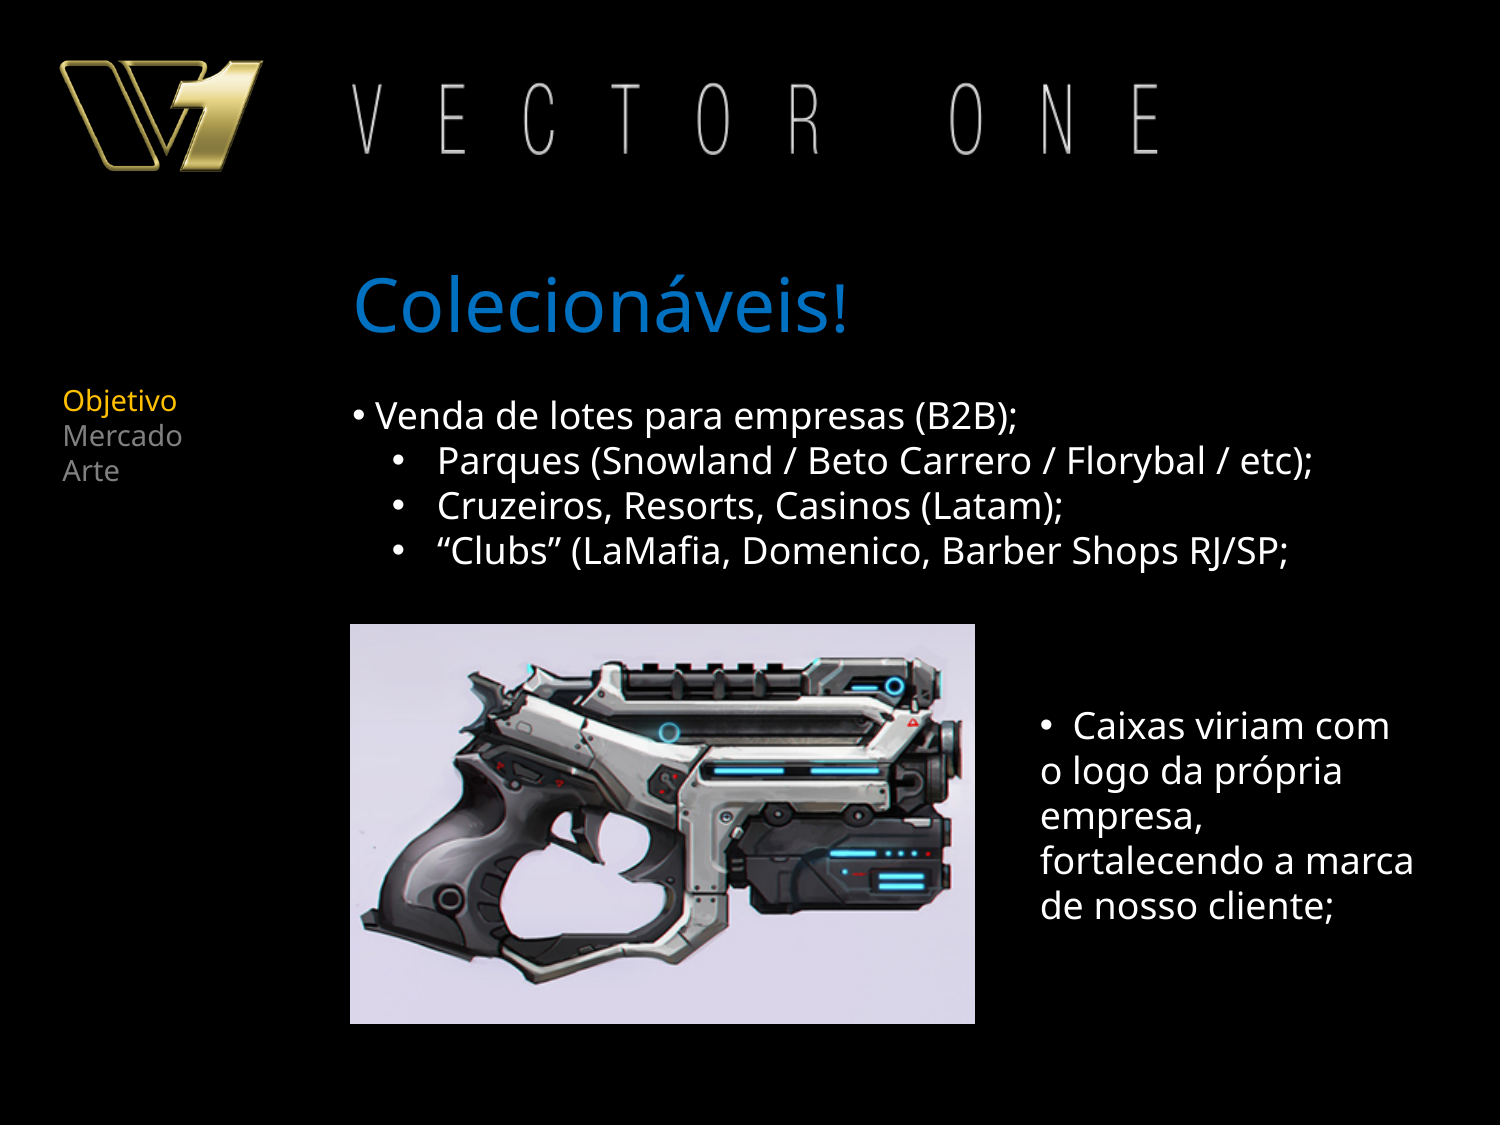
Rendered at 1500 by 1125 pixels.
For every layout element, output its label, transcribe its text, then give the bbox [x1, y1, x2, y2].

picture [312, 49, 1201, 193]
text_box Caixas viriam com o logo da própria empresa, fortalecendo a marca de nosso cliente; [1025, 649, 1438, 935]
picture [49, 49, 276, 182]
picture [349, 624, 976, 1024]
text_box Objetivo Mercado Arte [47, 374, 198, 495]
text_box Colecionáveis! Venda de lotes para empresas (B2B); Parques (Snowland / Beto Carrero / Florybal / etc); Cruzeiros, Resorts, Casinos (Latam); “Clubs” (LaMafia, Domenico, Barber Shops RJ/SP; [337, 249, 1375, 580]
